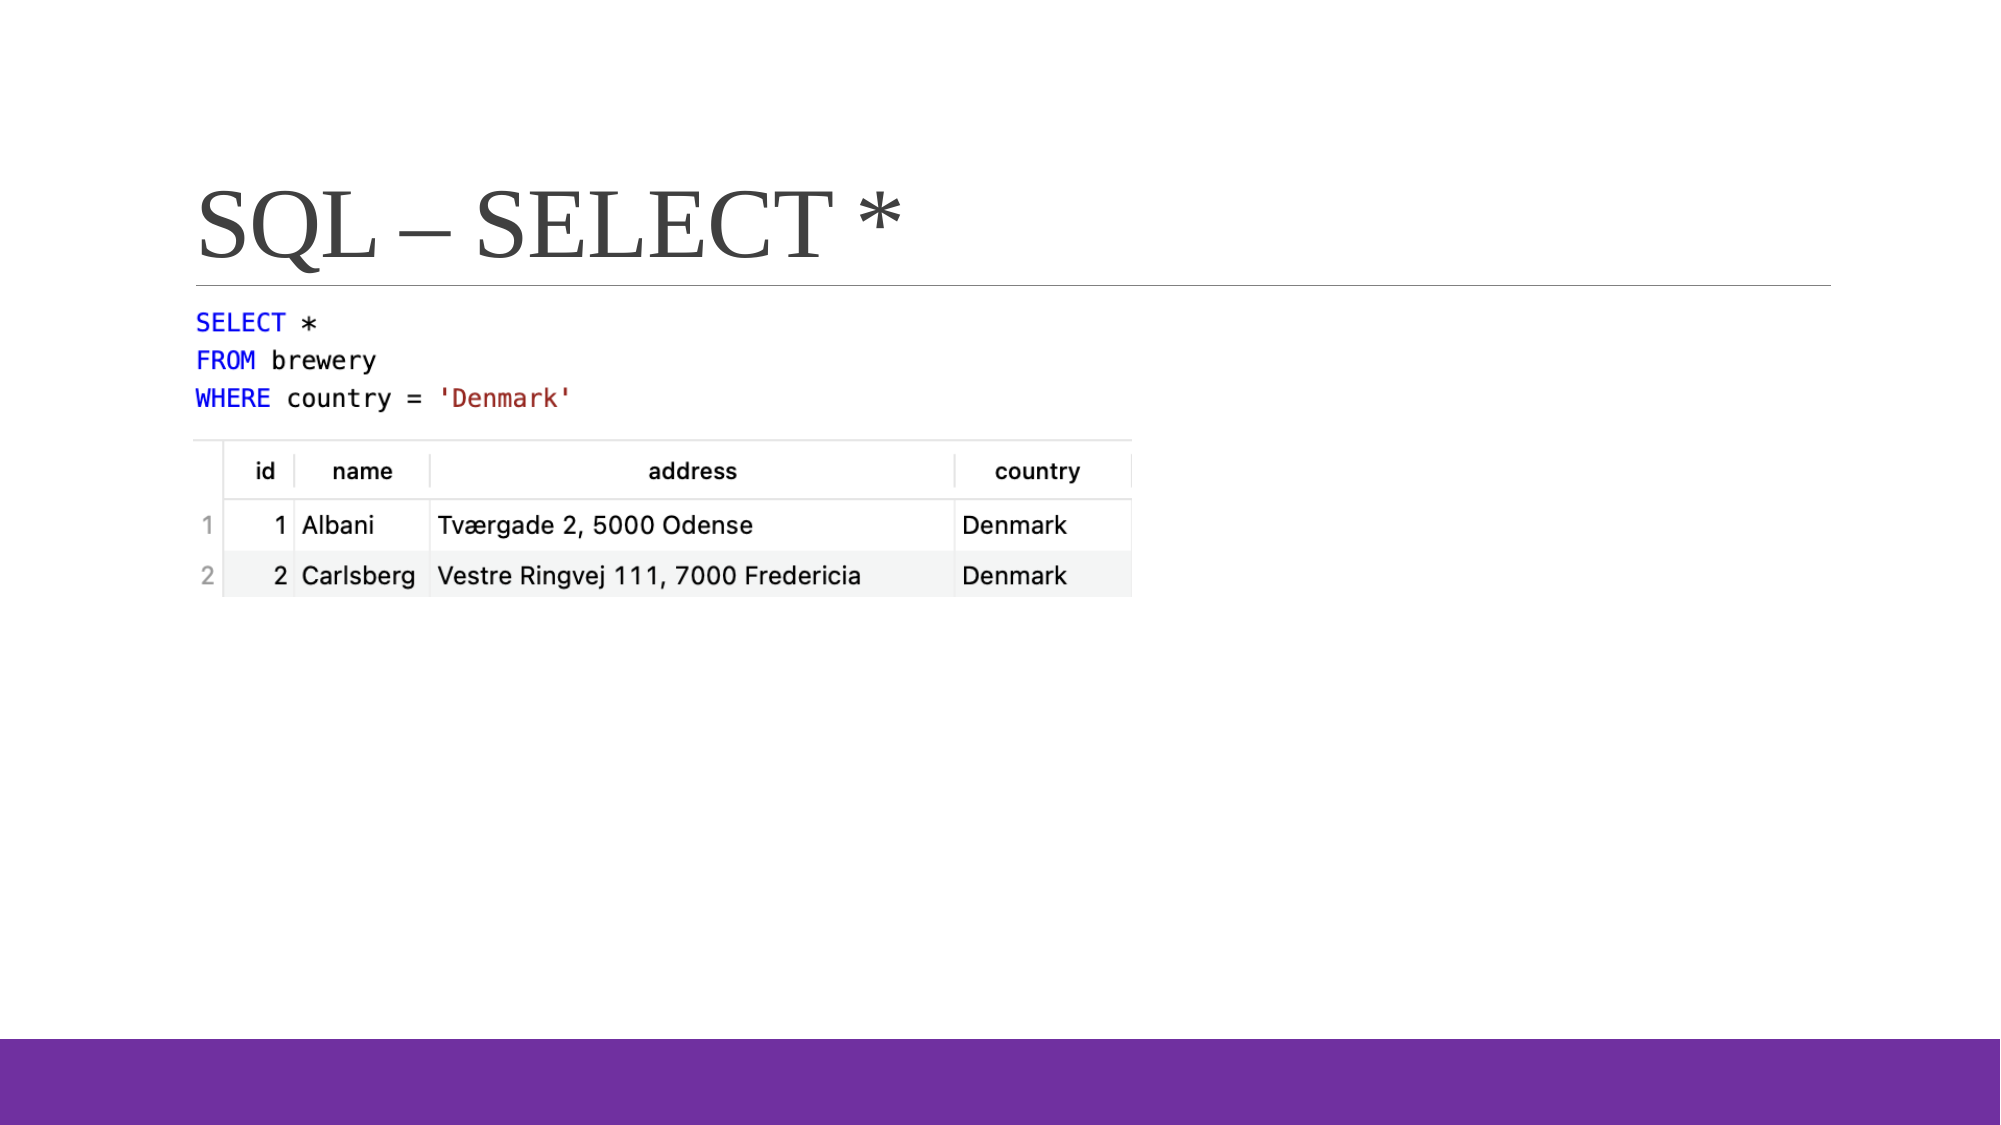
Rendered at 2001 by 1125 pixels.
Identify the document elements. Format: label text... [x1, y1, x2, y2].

picture [193, 435, 1132, 597]
picture [179, 301, 585, 428]
title SQL – SELECT * [180, 47, 1830, 285]
